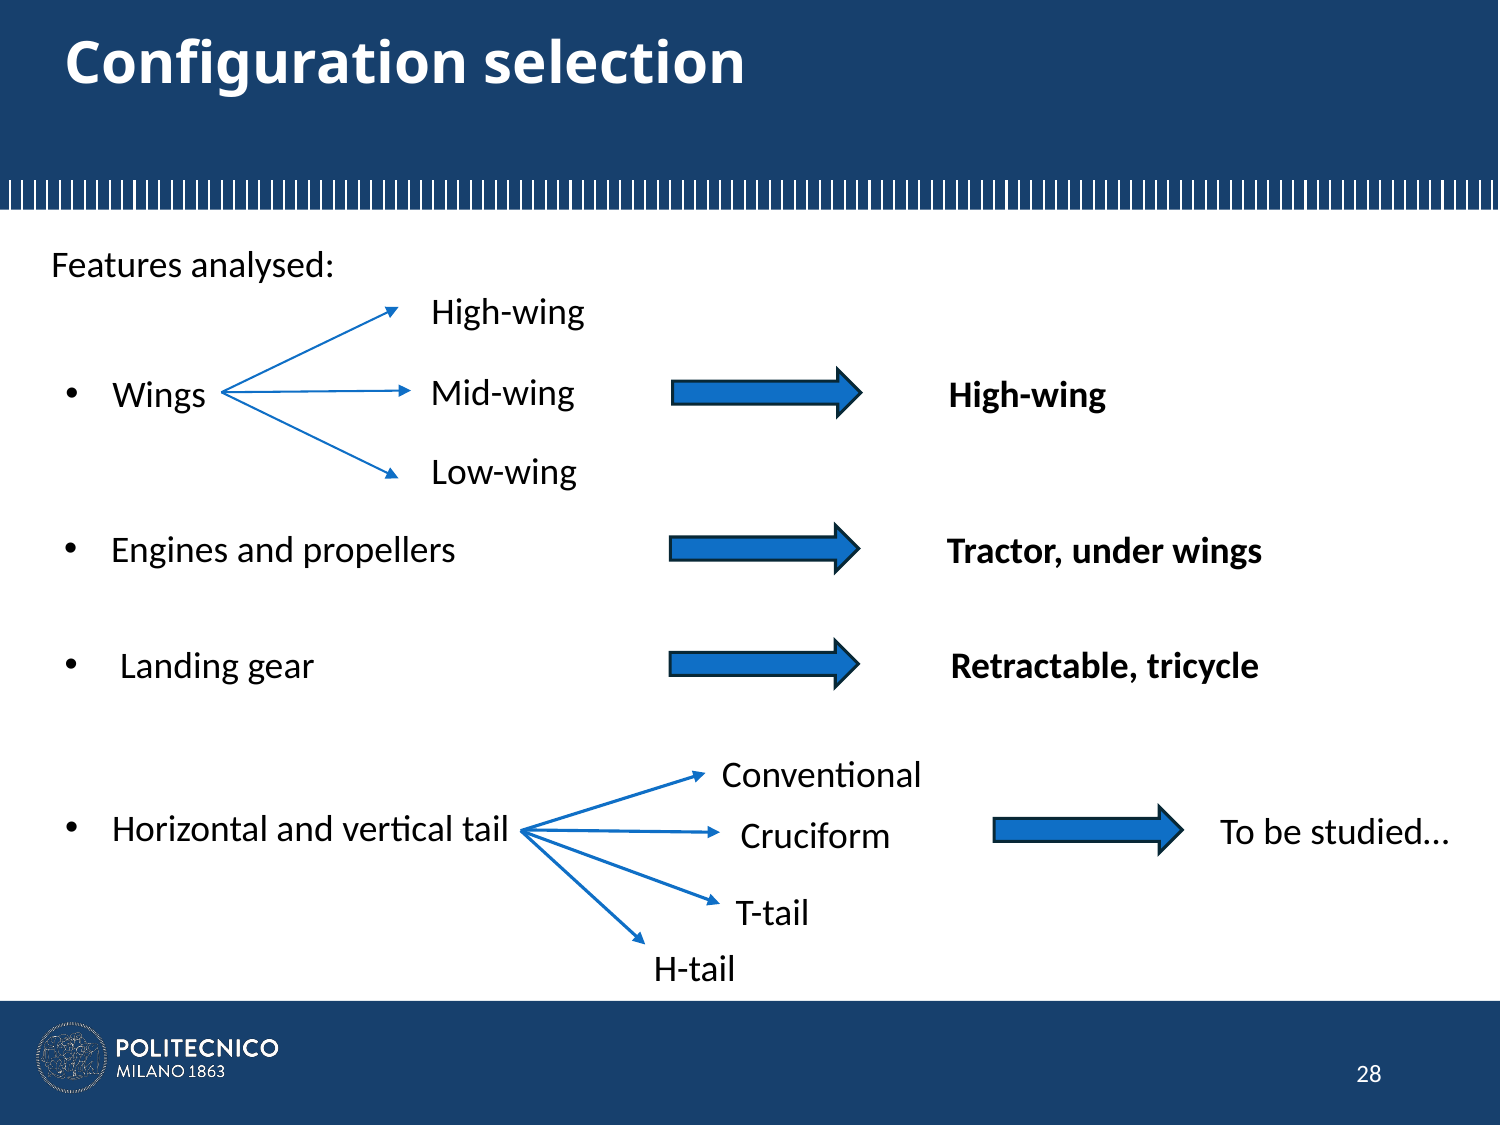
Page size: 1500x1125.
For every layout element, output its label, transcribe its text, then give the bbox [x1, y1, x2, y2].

text_box T-tail [720, 880, 825, 940]
text_box High-wing [416, 279, 600, 340]
text_box Low-wing [416, 439, 593, 500]
text_box H-tail [639, 936, 751, 996]
text_box Cruciform [725, 803, 907, 864]
text_box High-wing [934, 362, 1122, 423]
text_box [222, 306, 399, 390]
text_box Horizontal and vertical tail [50, 796, 520, 857]
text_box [222, 392, 399, 479]
text_box [670, 640, 859, 687]
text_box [646, 830, 720, 904]
text_box Landing gear [49, 633, 330, 694]
slide_number 28 [1059, 1042, 1397, 1103]
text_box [9, 180, 1493, 210]
text_box Features analysed: [36, 232, 351, 293]
text_box [0, 1000, 1500, 1125]
text_box Retractable, tricycle [936, 633, 1275, 694]
text_box [994, 806, 1183, 853]
title Configuration selection [49, 24, 1044, 105]
text_box Tractor, under wings [932, 518, 1278, 579]
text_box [520, 772, 706, 830]
text_box [0, 0, 1498, 210]
text_box Wings [50, 362, 222, 423]
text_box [520, 830, 646, 945]
text_box Conventional [707, 742, 938, 802]
text_box [672, 369, 861, 416]
text_box Mid-wing [415, 360, 591, 421]
text_box [670, 525, 859, 572]
text_box To be studied… [1205, 799, 1465, 860]
picture [9, 995, 305, 1120]
text_box Engines and propellers [49, 517, 472, 578]
